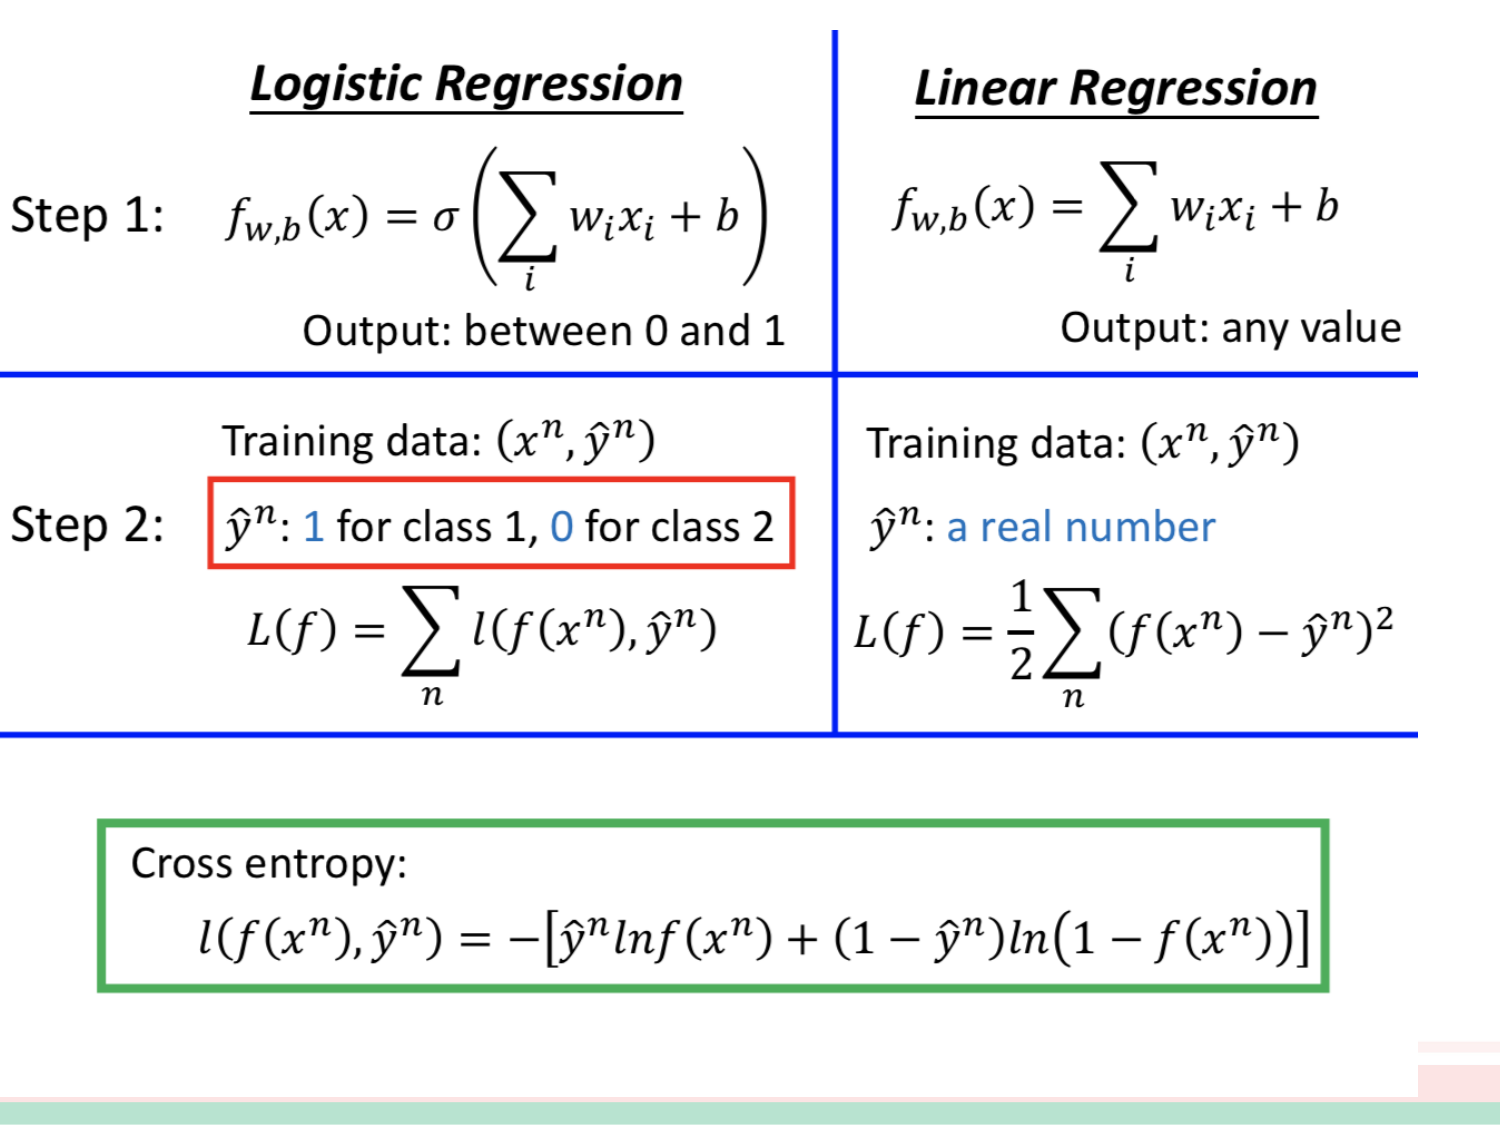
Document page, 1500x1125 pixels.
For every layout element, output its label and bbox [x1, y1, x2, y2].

list [0, 30, 1418, 1097]
picture [0, 0, 1500, 1125]
